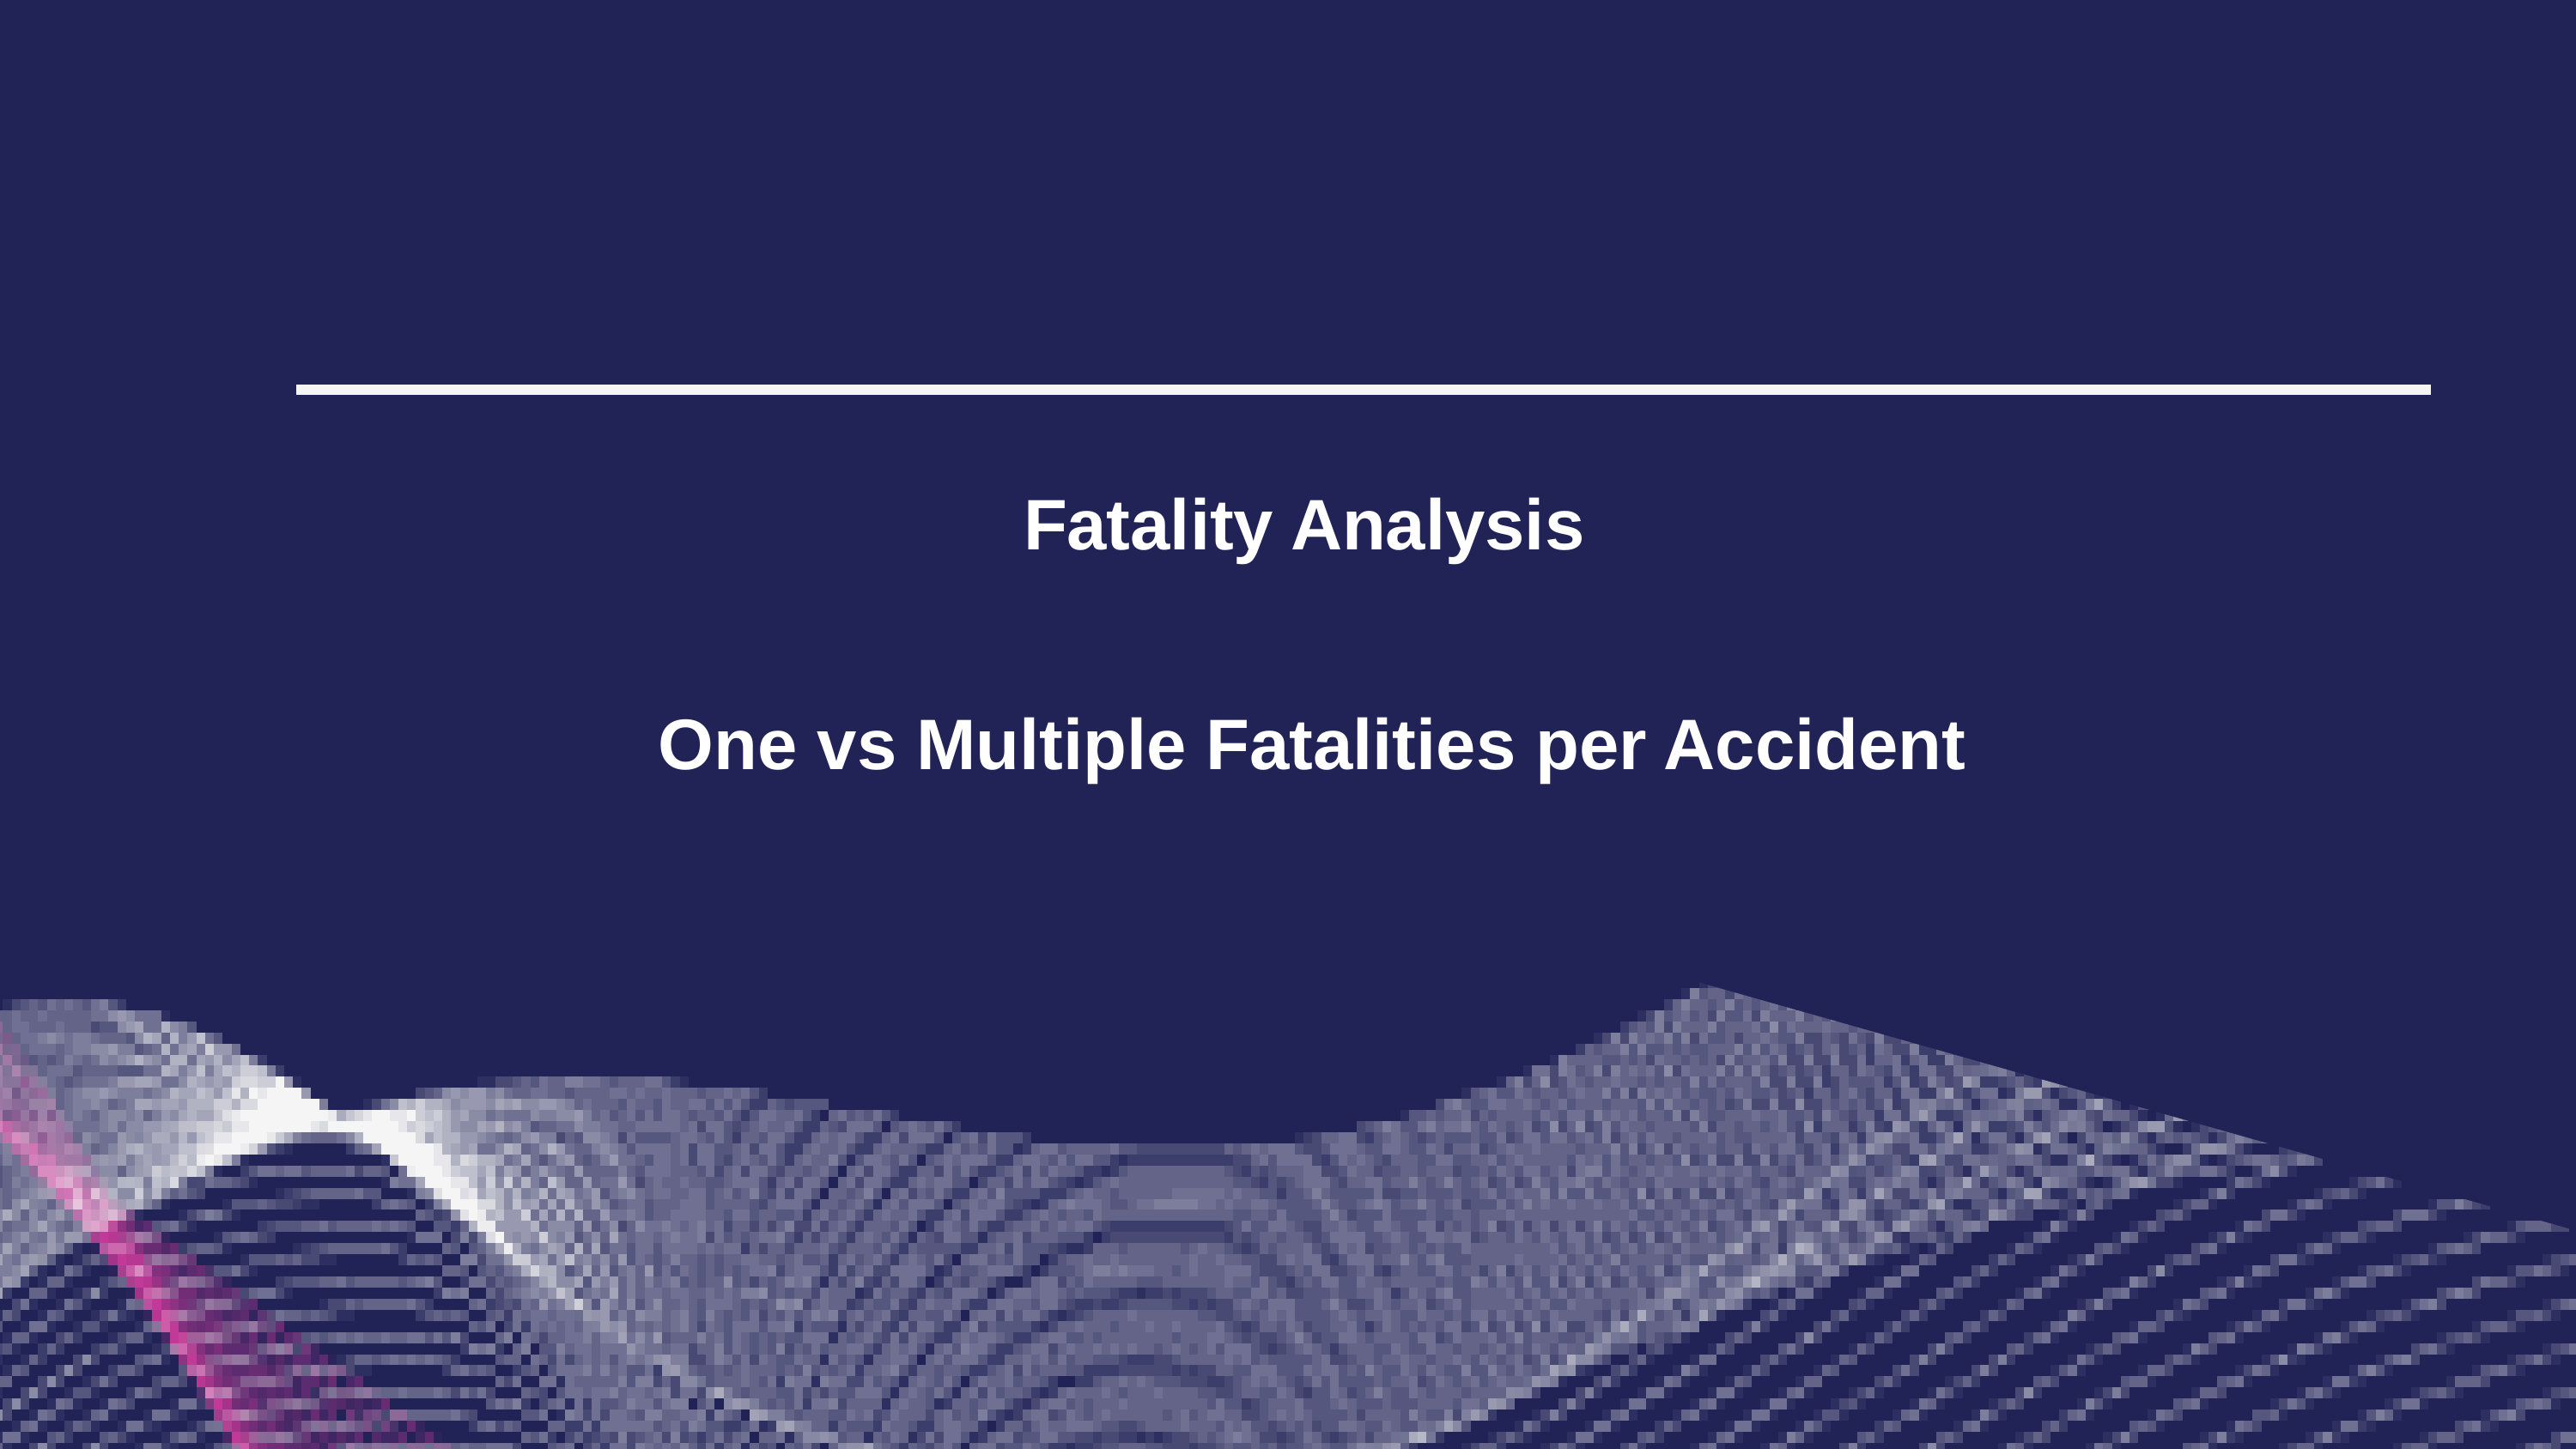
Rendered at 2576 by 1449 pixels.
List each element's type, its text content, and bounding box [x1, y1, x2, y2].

text_box [0, 501, 2576, 1449]
text_box Fatality Analysis [783, 478, 1843, 647]
text_box One vs Multiple Fatalities per Accident [543, 695, 2082, 798]
